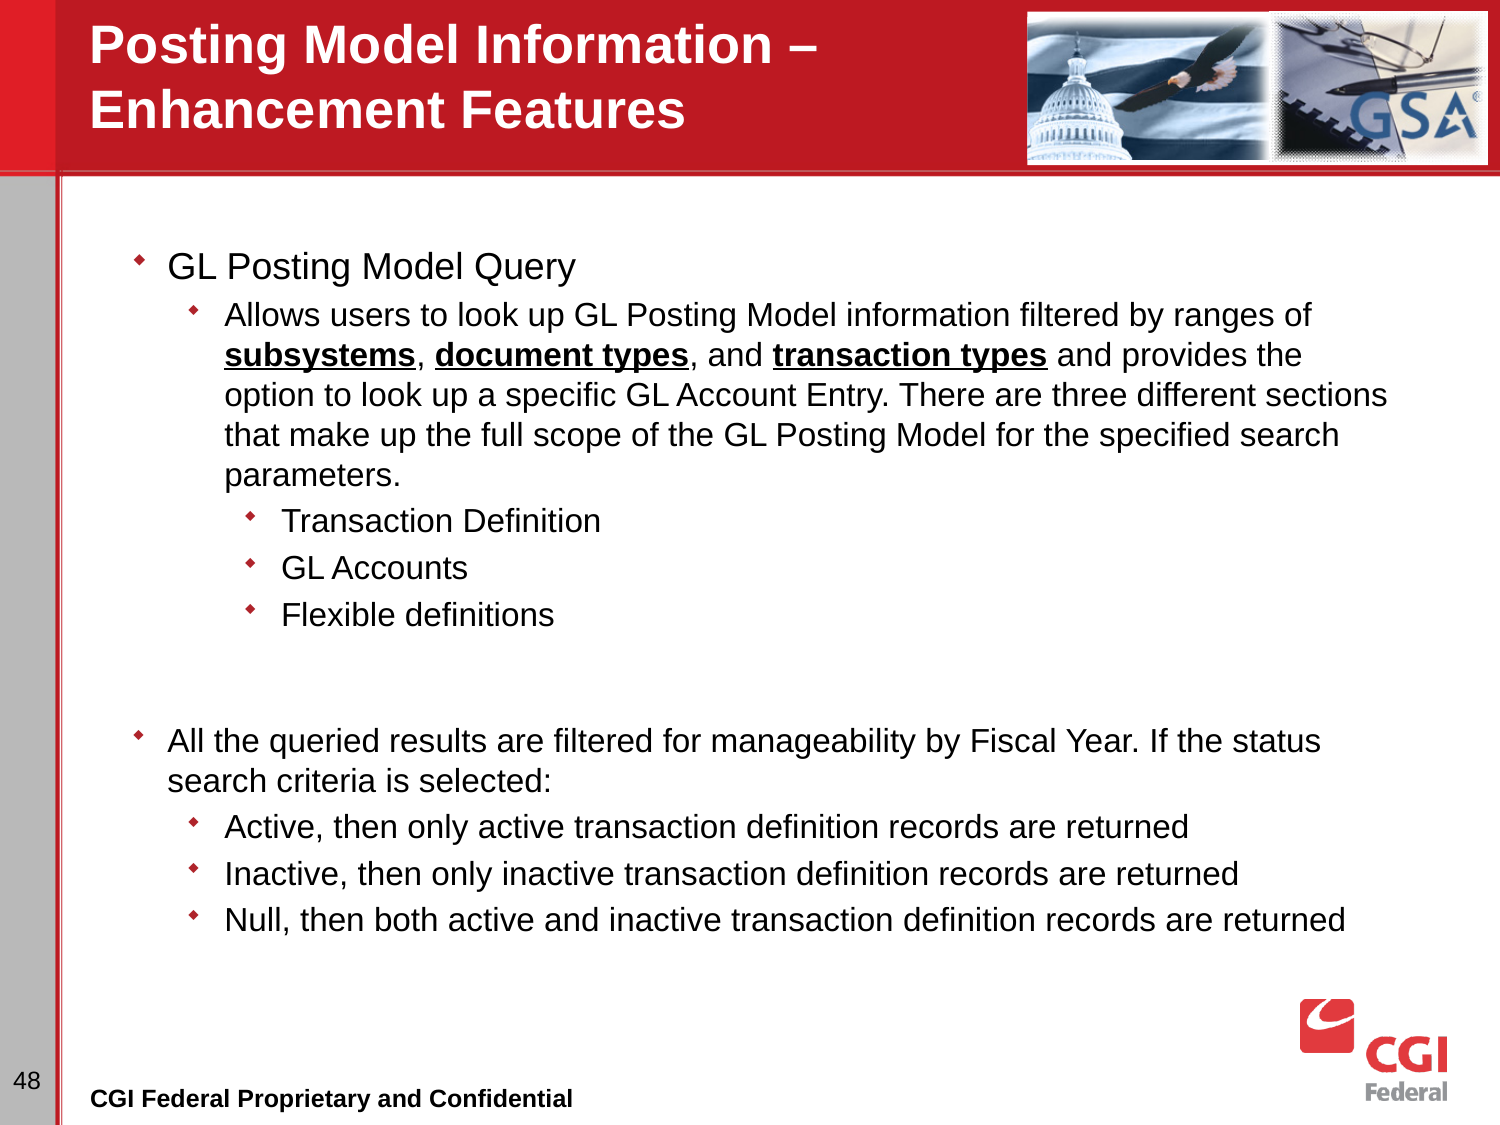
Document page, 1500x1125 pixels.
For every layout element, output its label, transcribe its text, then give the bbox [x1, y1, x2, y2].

list GL Posting Model Query Allows users to look up GL Posting Model information filtered by ranges of subsystems, document types, and transaction types and provides the option to look up a specific GL Account Entry. There are three different sections that make up the full scope of the GL Posting Model for the specified search parameters. Transaction Definition GL Accounts Flexible definitions All the queried results are filtered for manageability by Fiscal Year. If the status search criteria is selected: Active, then only active transaction definition records are returned Inactive, then only inactive transaction definition records are returned Null, then both active and inactive transaction definition records are returned [59, 234, 1410, 977]
slide_number 48 [0, 1024, 59, 1103]
picture [0, 0, 1500, 1125]
title Posting Model Information – Enhancement Features [74, 54, 1286, 147]
footer CGI Federal Proprietary and Confidential [74, 1074, 1226, 1125]
picture [1300, 999, 1447, 1101]
